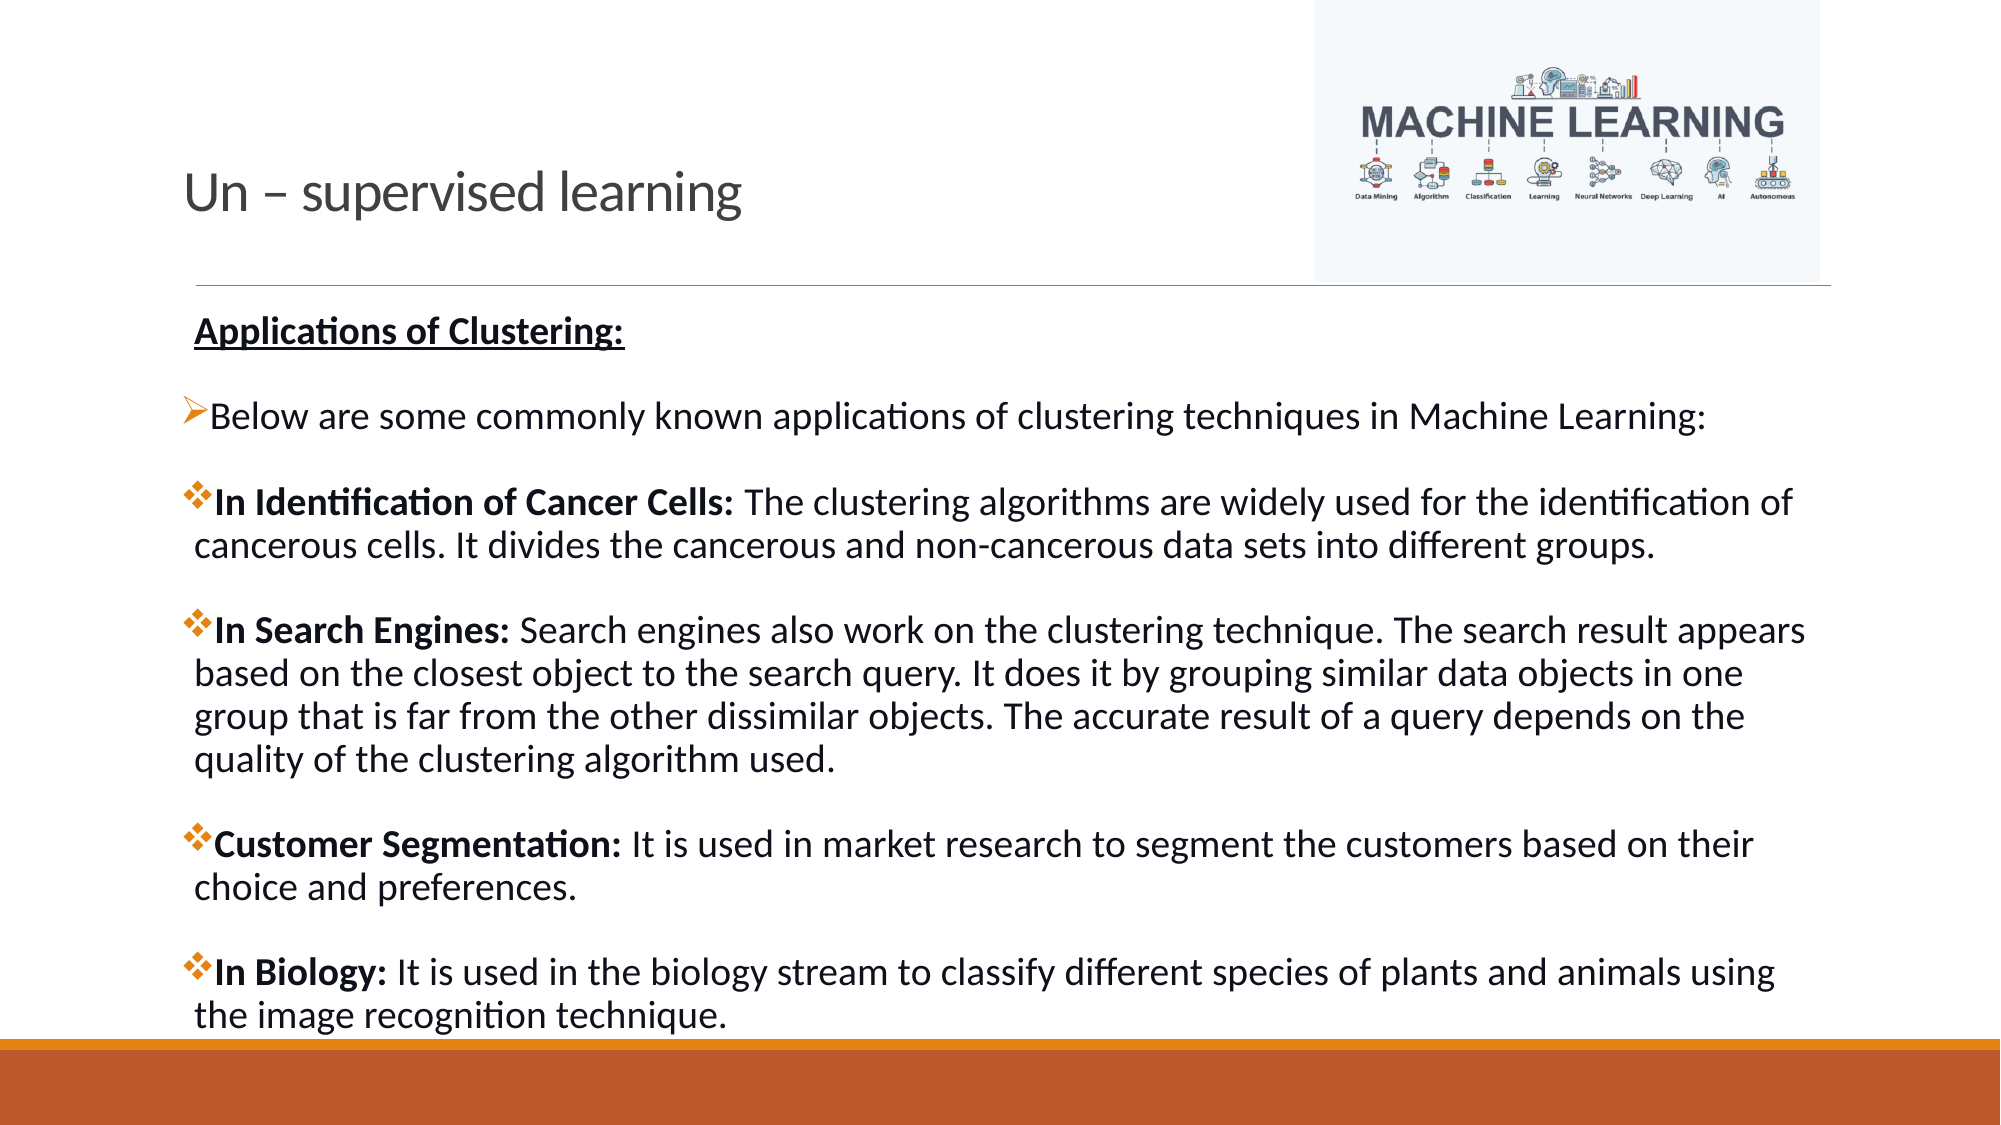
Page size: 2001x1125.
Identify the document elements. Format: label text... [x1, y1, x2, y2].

picture [1314, 0, 1821, 283]
list Applications of Clustering: Below are some commonly known applications of clustering techniques in Machine Learning: In Identification of Cancer Cells: The clustering algorithms are widely used for the identification of cancerous cells. It divides the cancerous and non-cancerous data sets into different groups. In Search Engines: Search engines also work on the clustering technique. The search result appears based on the closest object to the search query. It does it by grouping similar data objects in one group that is far from the other dissimilar objects. The accurate result of a query depends on the quality of the clustering algorithm used. Customer Segmentation: It is used in market research to segment the customers based on their choice and preferences. In Biology: It is used in the biology stream to classify different species of plants and animals using the image recognition technique. [180, 302, 1830, 1050]
title Un – supervised learning [168, 47, 1311, 232]
